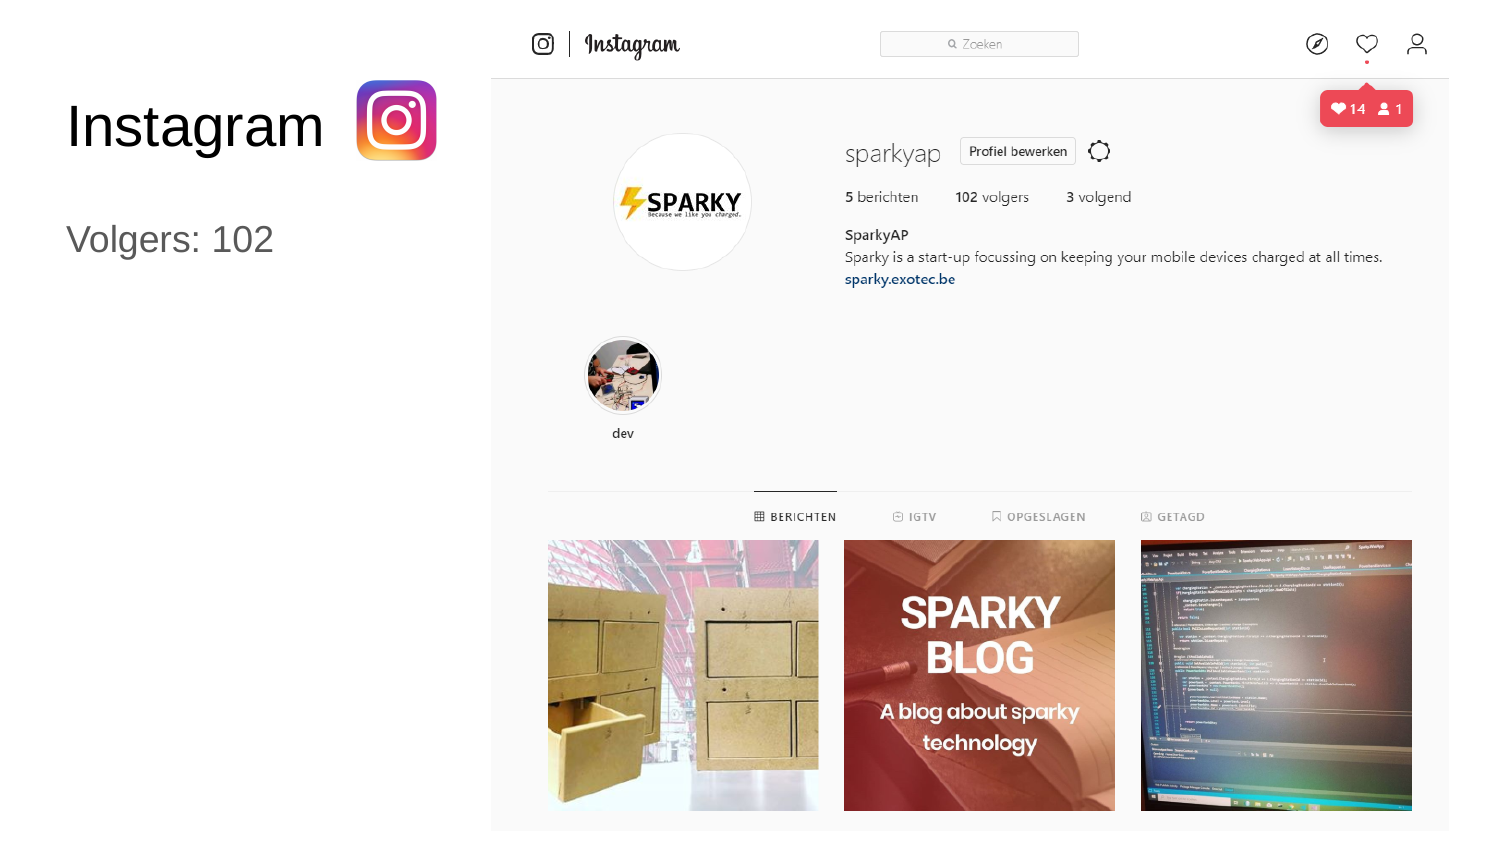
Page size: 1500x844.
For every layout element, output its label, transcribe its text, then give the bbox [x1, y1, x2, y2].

list Volgers: 102 [51, 192, 485, 754]
title Instagram [51, 72, 485, 167]
picture [355, 79, 437, 161]
picture [490, 12, 1450, 832]
